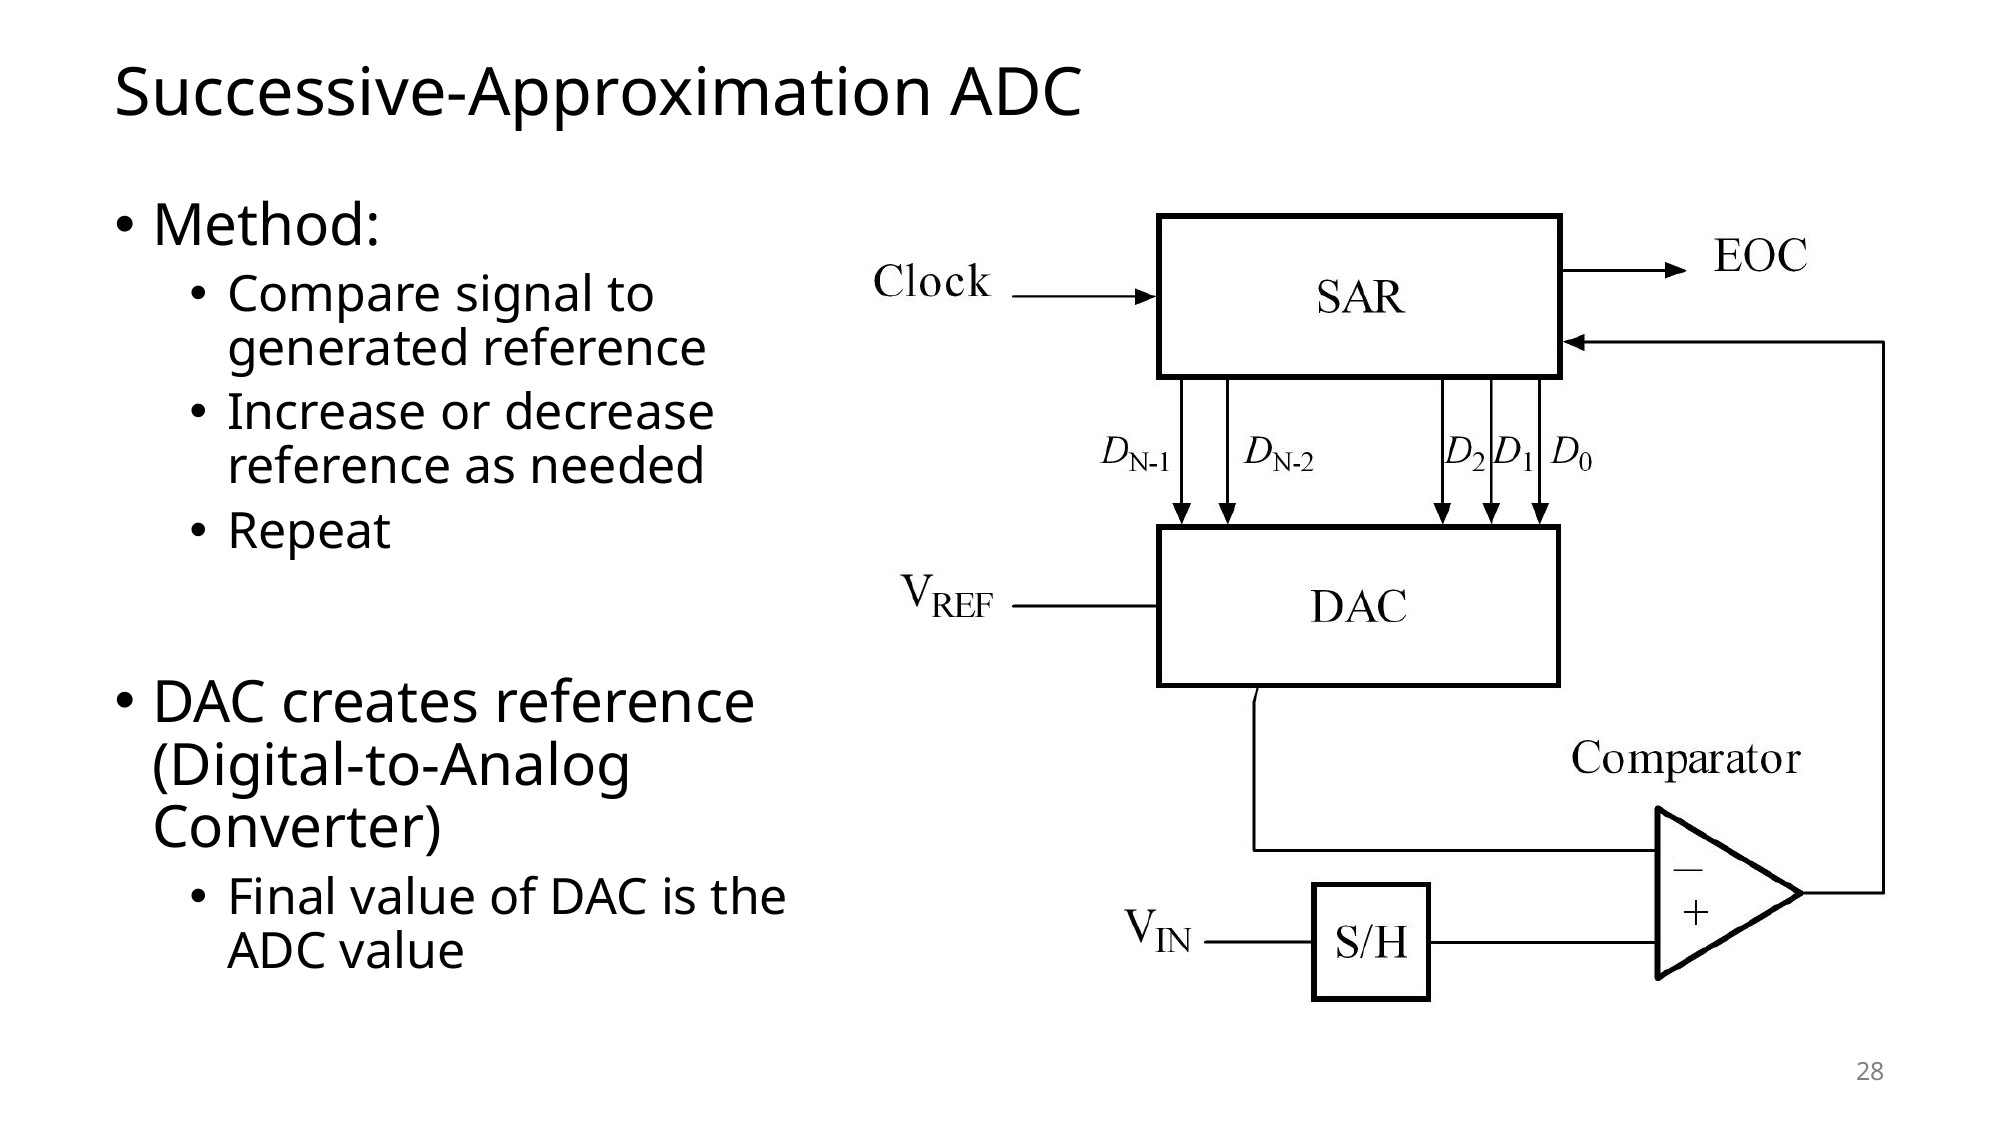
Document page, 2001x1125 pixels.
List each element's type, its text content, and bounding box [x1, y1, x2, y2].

picture [870, 187, 1900, 1013]
slide_number 28 [1749, 1042, 1900, 1103]
list Method: Compare signal to generated reference Increase or decrease reference as needed Repeat DAC creates reference (Digital-to-Analog Converter) Final value of DAC is the ADC value [99, 187, 829, 1013]
title Successive-Approximation ADC [99, 37, 1900, 150]
